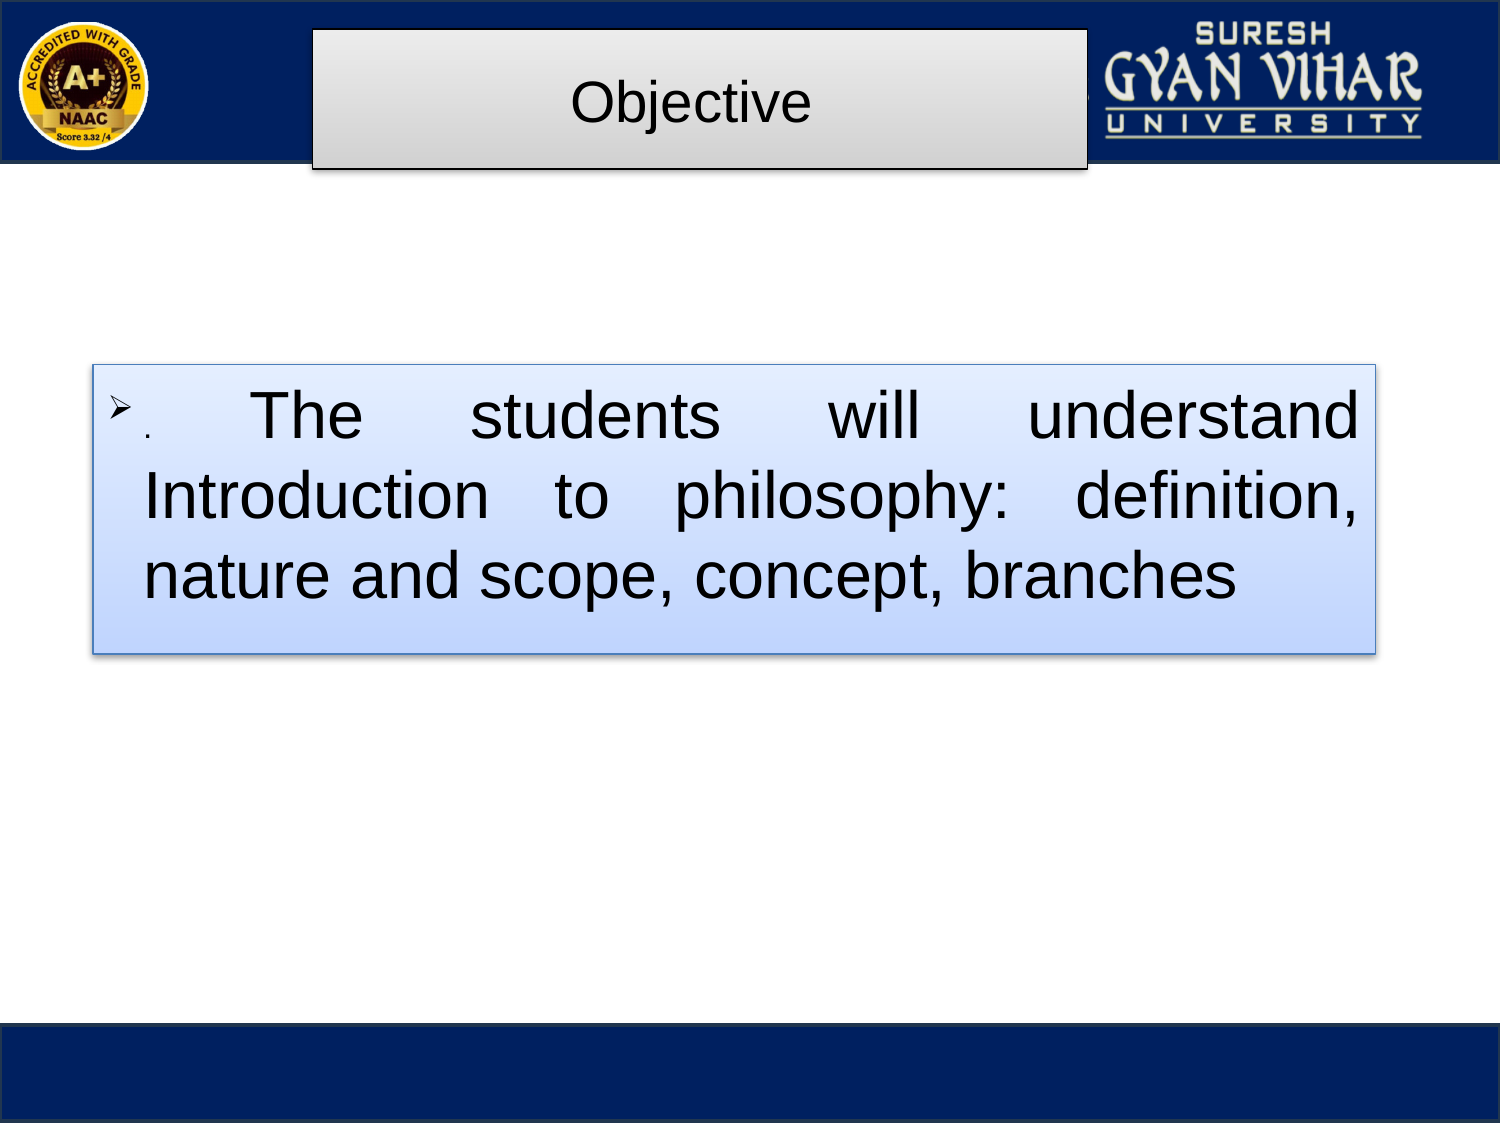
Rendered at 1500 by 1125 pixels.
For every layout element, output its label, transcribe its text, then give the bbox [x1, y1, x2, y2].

picture [4, 22, 159, 151]
picture [999, 21, 1425, 144]
text_box Objective [312, 28, 1088, 170]
text_box . The students will understand Introduction to philosophy: definition, nature and scope, concept, branches [92, 364, 1376, 655]
